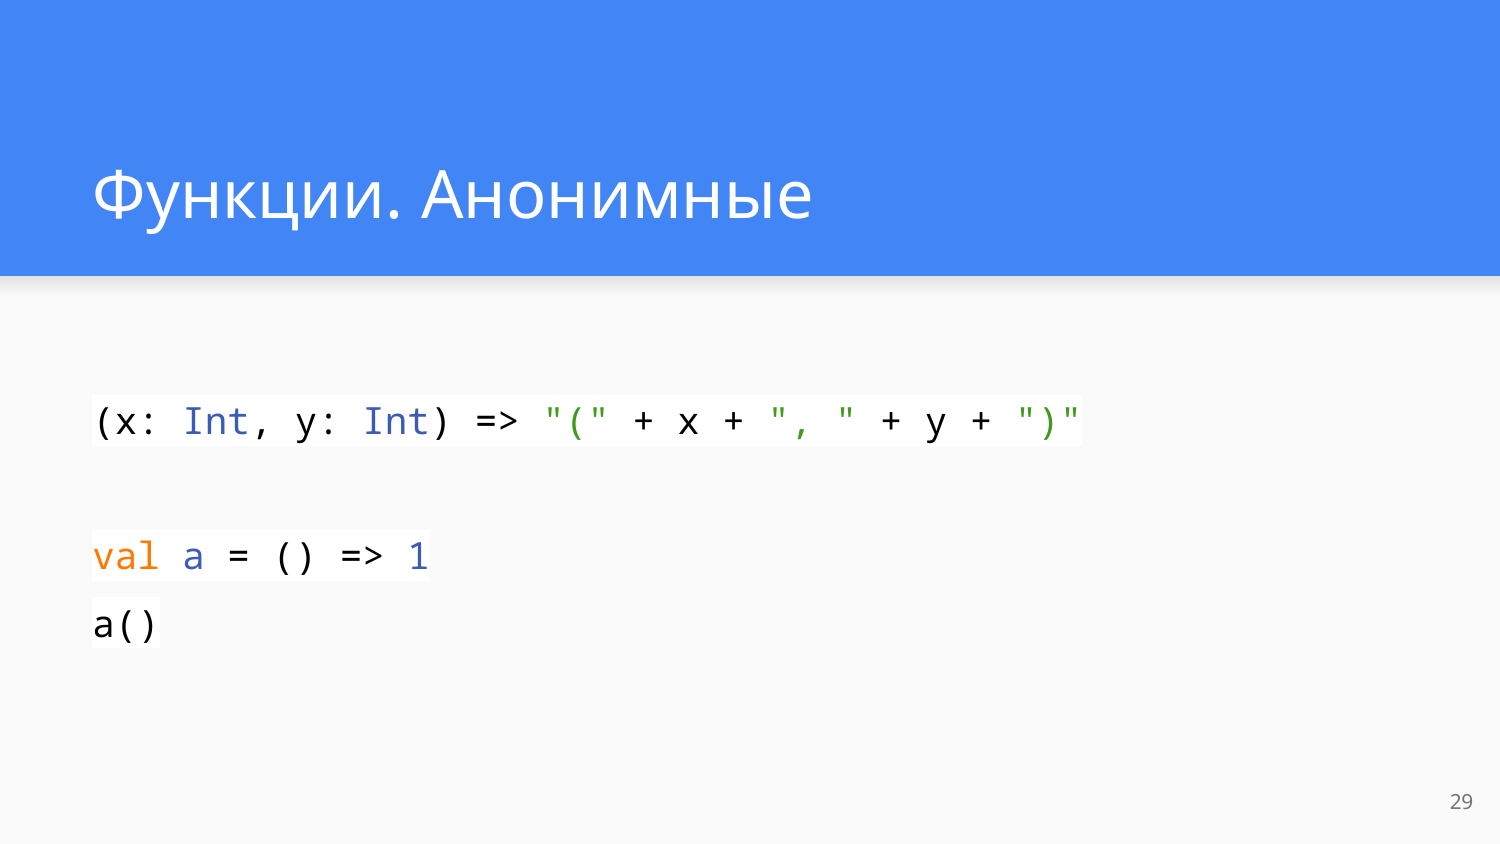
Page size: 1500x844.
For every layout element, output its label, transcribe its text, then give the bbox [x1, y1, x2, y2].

title Функции. Анонимные [77, 121, 1427, 248]
slide_number ‹#› [1398, 770, 1489, 835]
list (x: Int, y: Int) => "(" + x + ", " + y + ")" val a = () => 1 a() [77, 314, 1427, 760]
